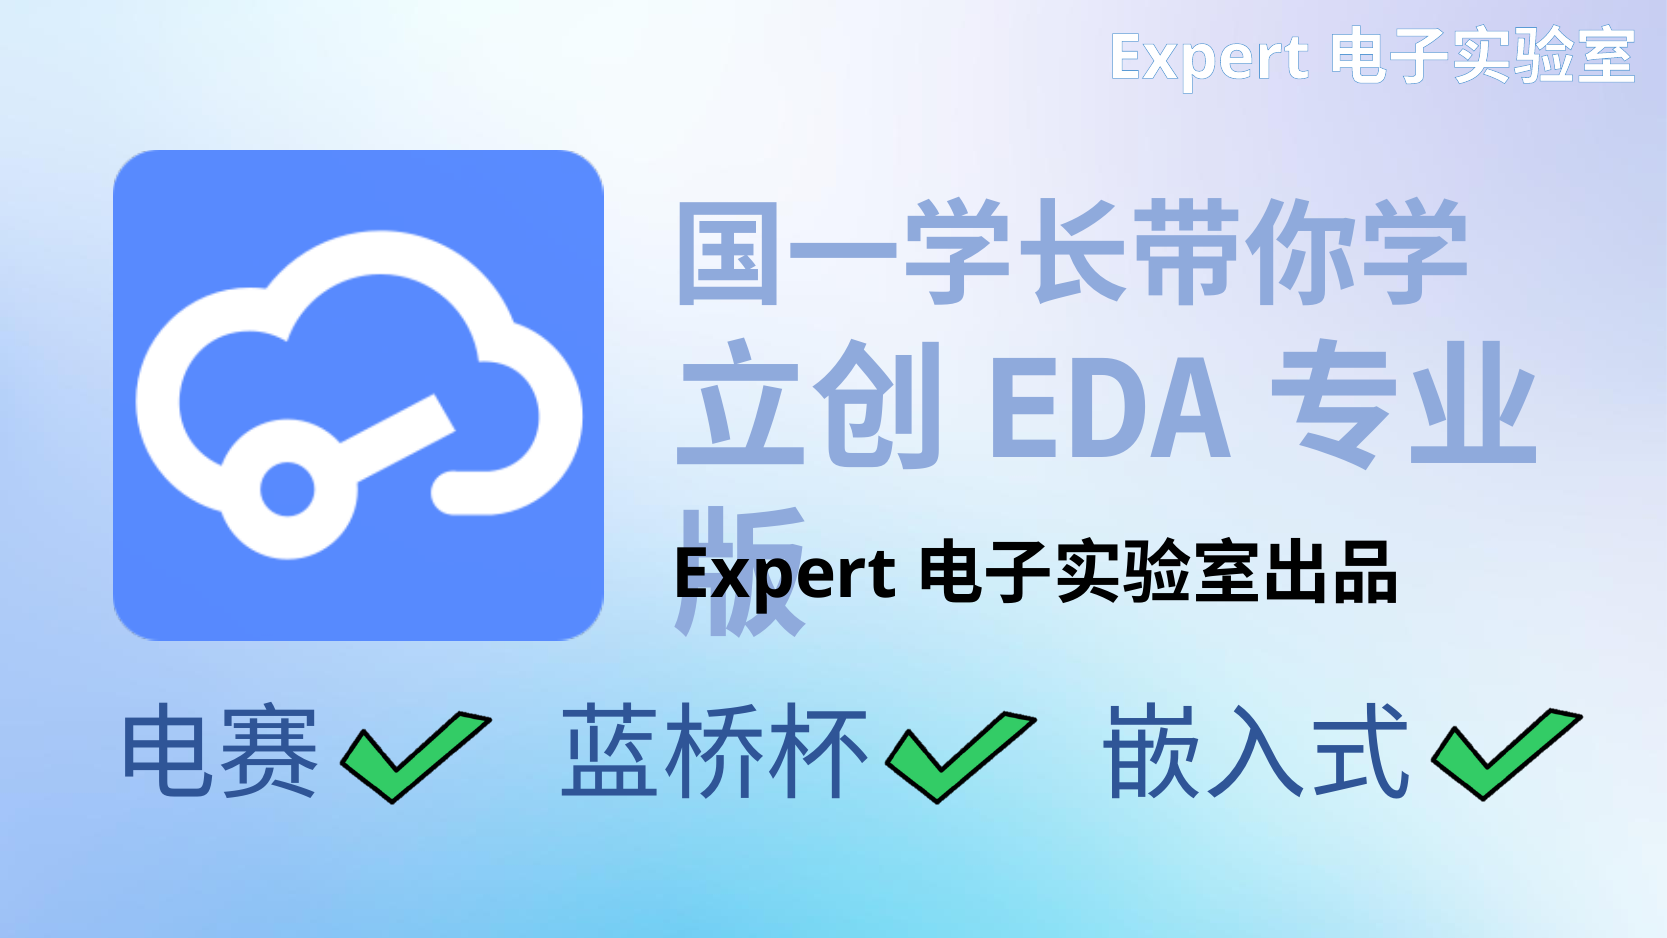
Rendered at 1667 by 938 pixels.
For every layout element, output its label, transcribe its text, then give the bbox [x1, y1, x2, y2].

text_box 蓝桥杯 [532, 679, 862, 820]
text_box 嵌入式 [1076, 679, 1408, 820]
text_box Expert电子实验室出品 [657, 520, 1470, 619]
picture [0, 0, 1667, 938]
text_box 国一学长带你学 立创EDA专业版 [657, 173, 1653, 660]
text_box 电赛 [72, 679, 317, 820]
